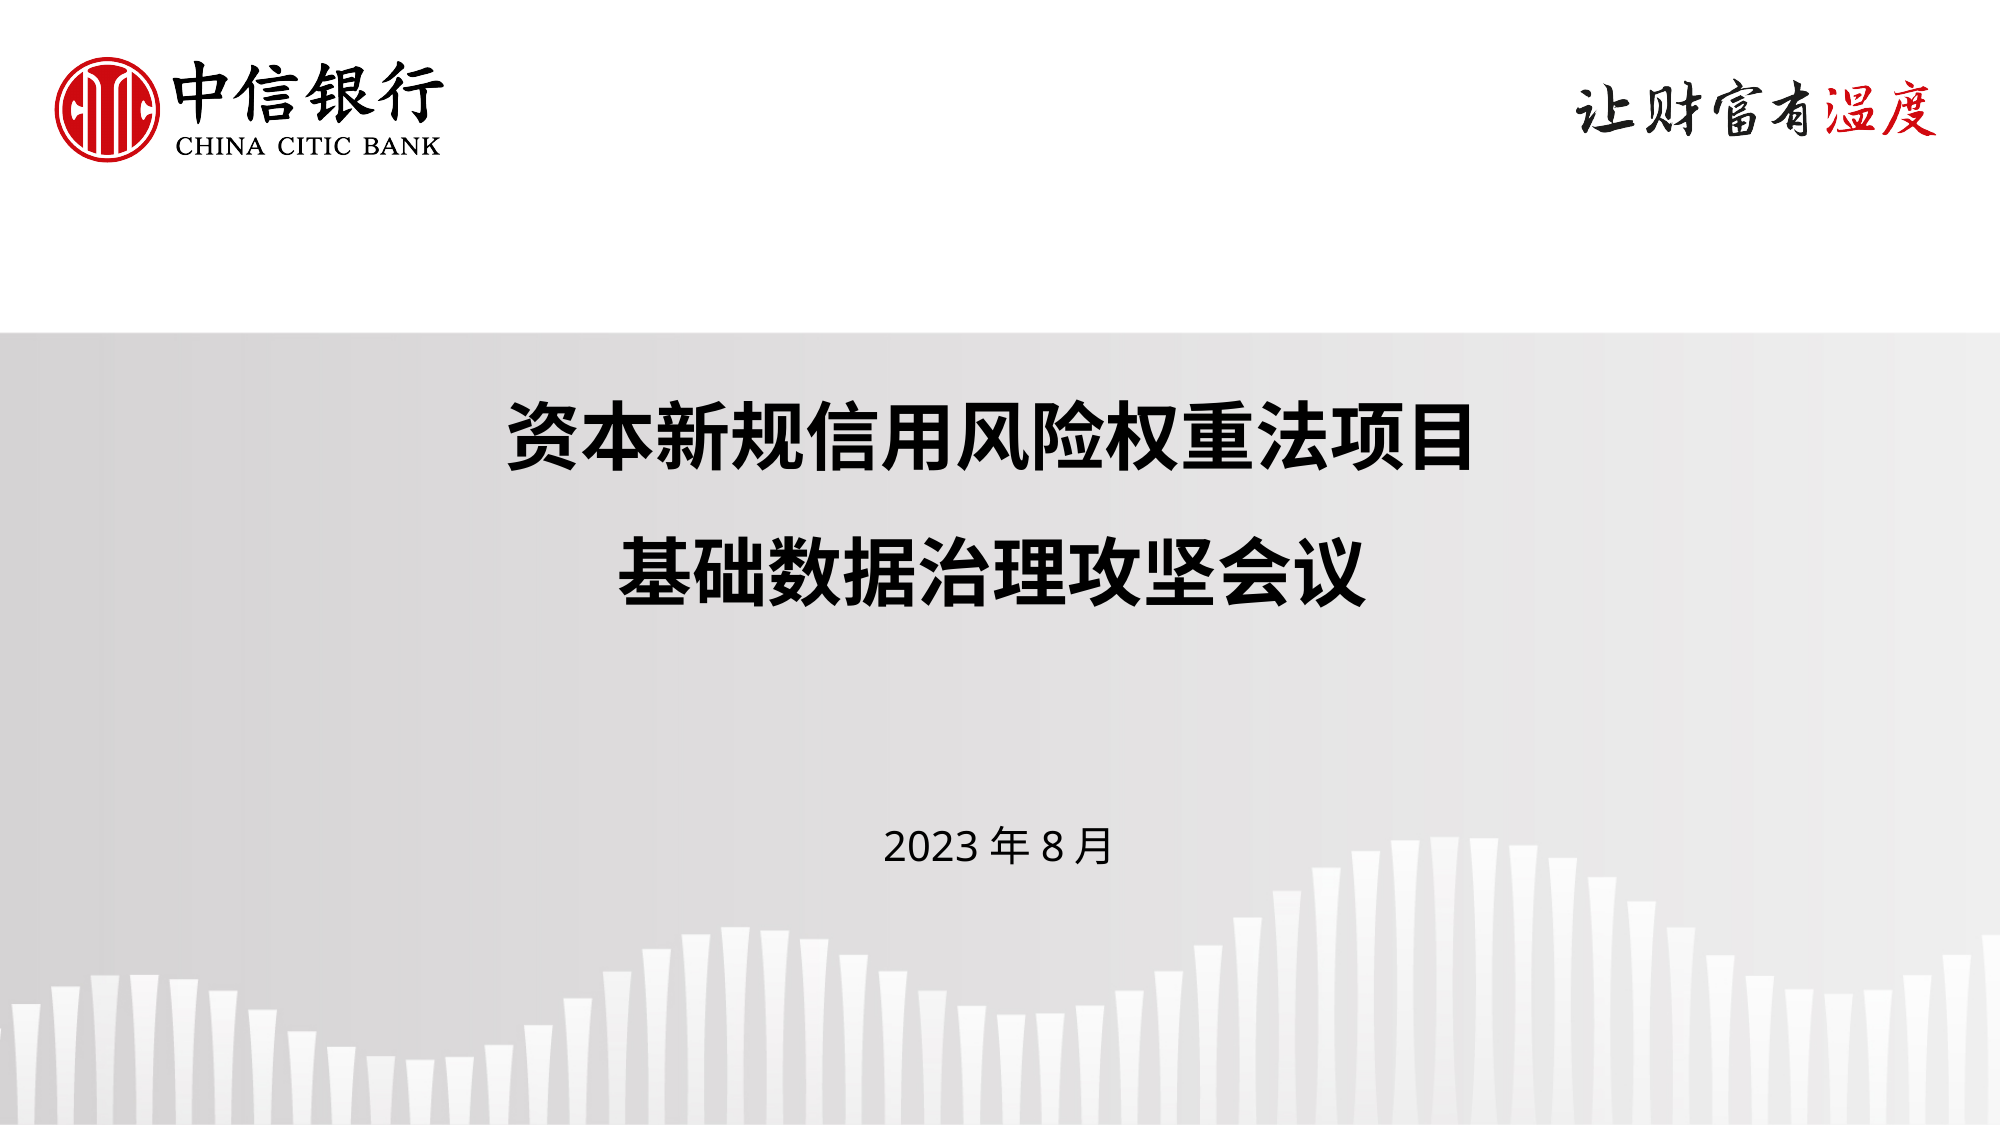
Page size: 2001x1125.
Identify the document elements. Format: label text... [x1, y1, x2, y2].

picture [0, 0, 2000, 1125]
text_box 资本新规信用风险权重法项目 基础数据治理攻坚会议 [60, 340, 1925, 620]
text_box 2023年8月 [868, 801, 1146, 877]
